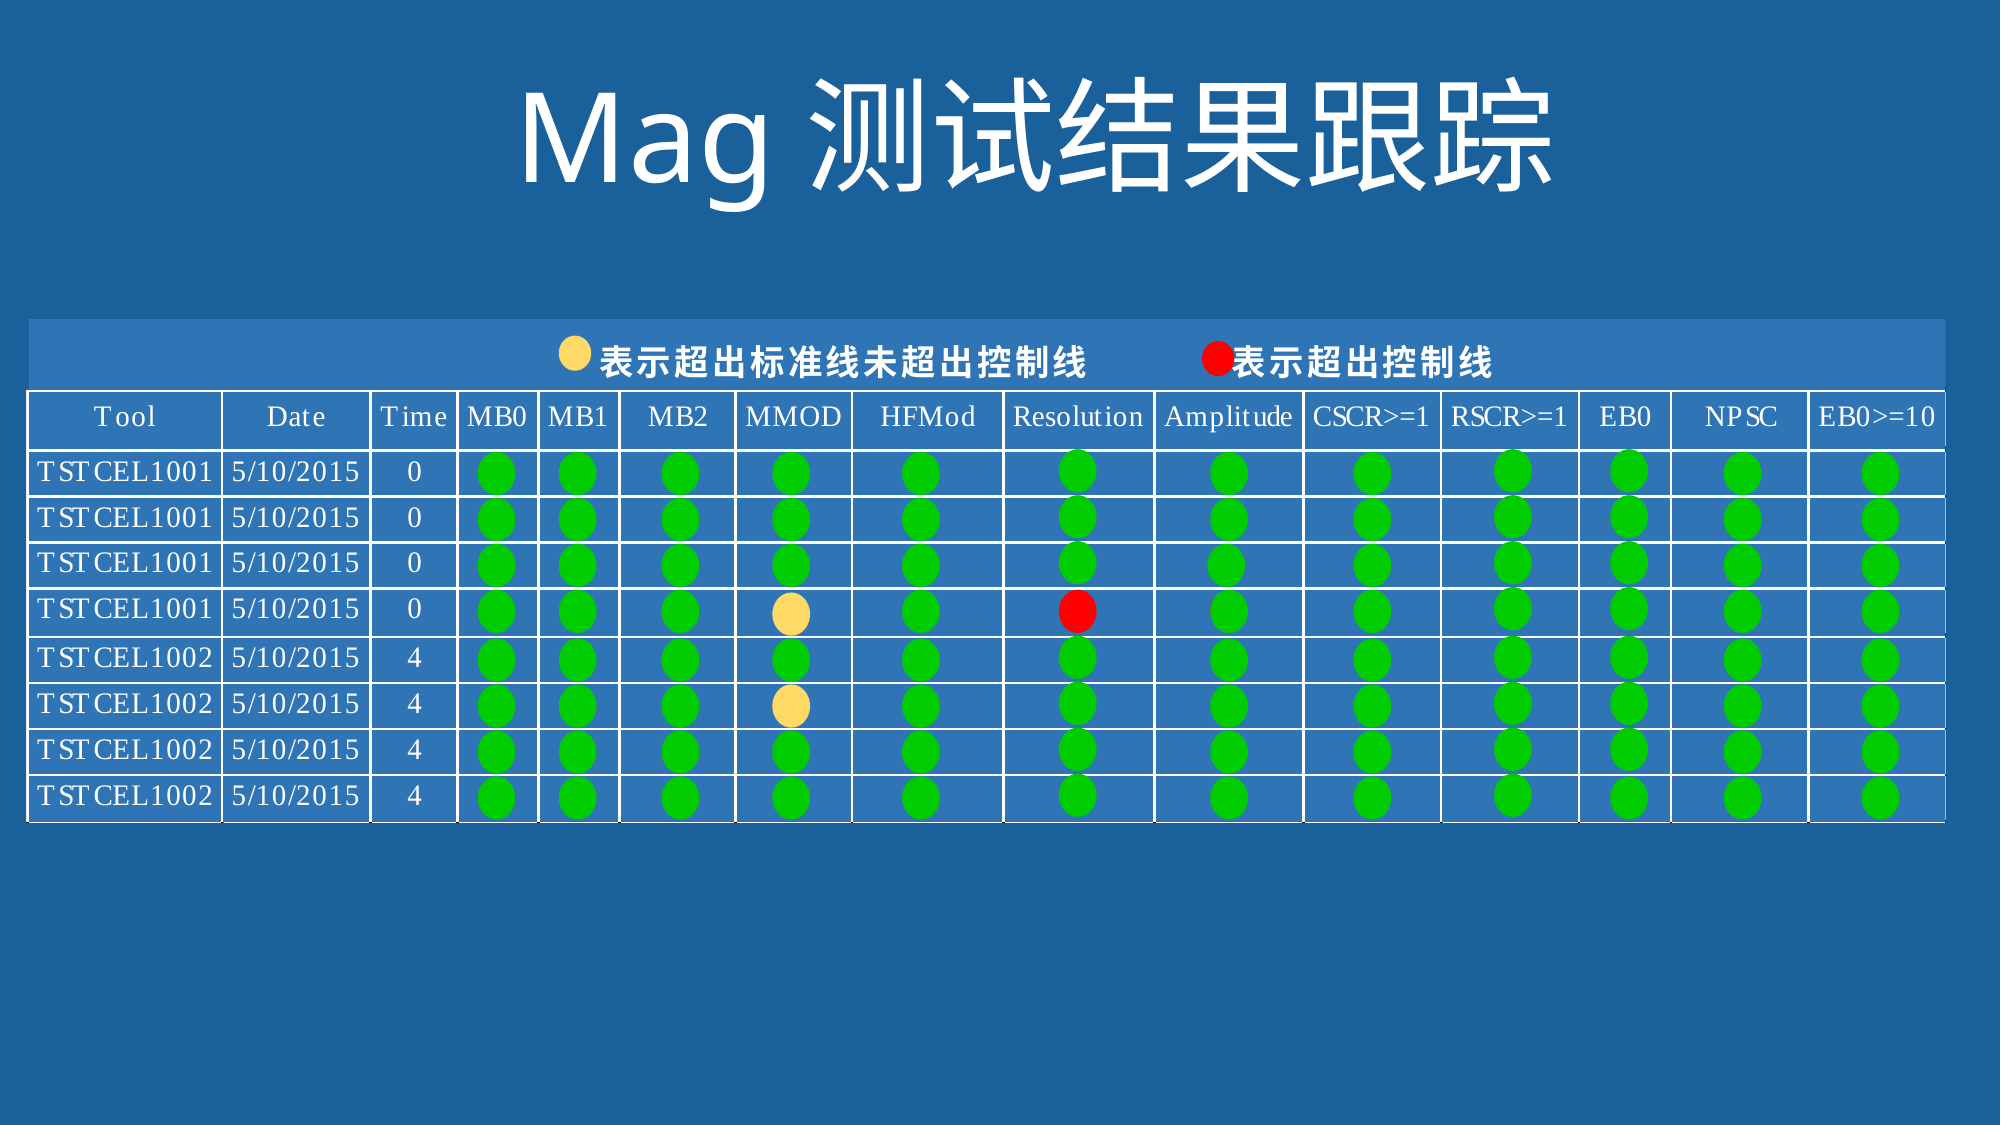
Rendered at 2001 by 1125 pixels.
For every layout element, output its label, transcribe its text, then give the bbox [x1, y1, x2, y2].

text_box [26, 316, 1949, 825]
text_box Mag测试结果跟踪 [350, 49, 1682, 215]
